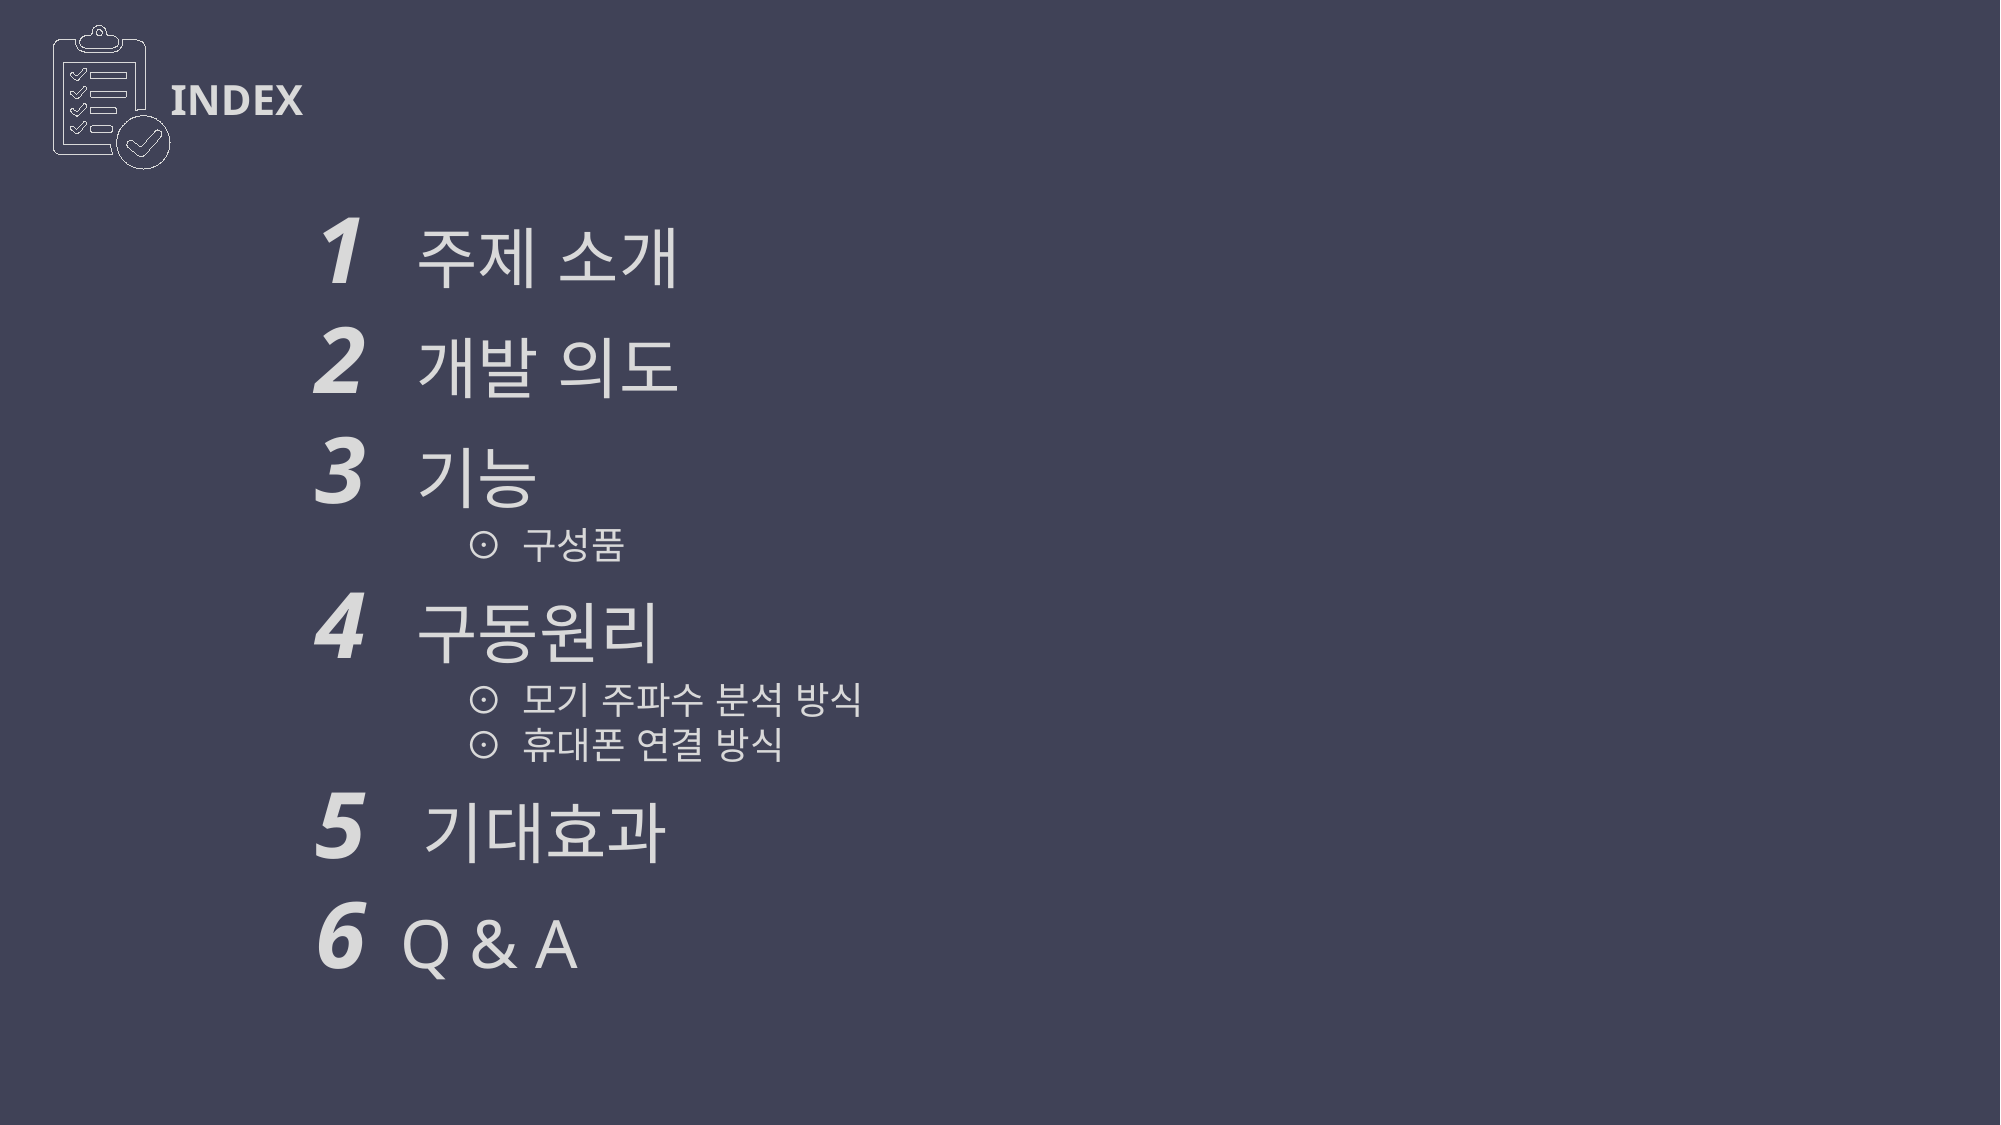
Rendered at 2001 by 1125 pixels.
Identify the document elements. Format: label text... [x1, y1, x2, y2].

text_box [53, 39, 146, 155]
text_box INDEX [155, 41, 1056, 132]
text_box [79, 25, 119, 49]
text_box [116, 115, 171, 170]
text_box 1 주제 소개 2 개발 의도 3 기능 ⊙ 구성품 4 구동원리 ⊙ 모기 주파수 분석 방식 ⊙ 휴대폰 연결 방식 5 기대효과 6 Q & A [300, 184, 1274, 1074]
